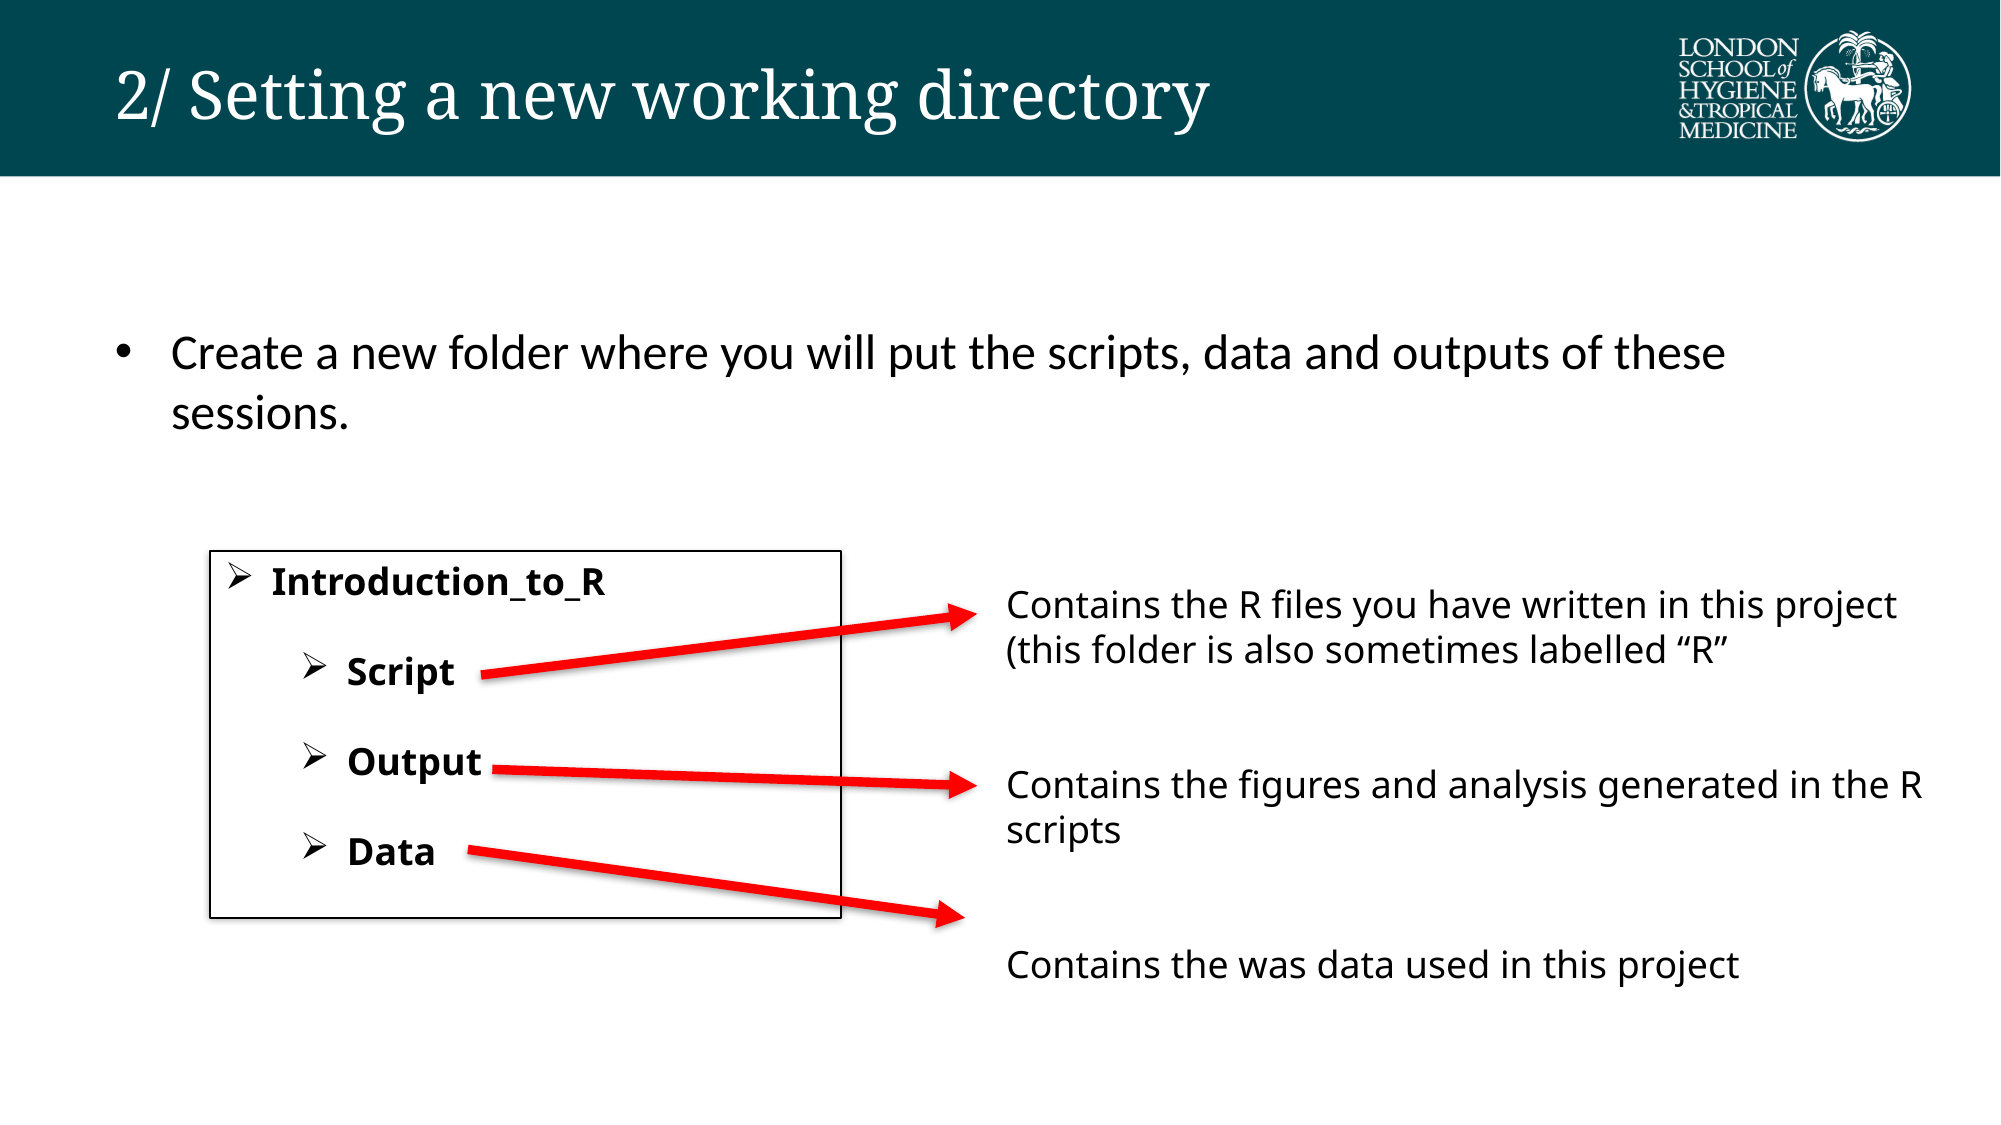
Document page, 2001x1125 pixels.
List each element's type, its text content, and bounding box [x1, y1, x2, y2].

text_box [467, 849, 966, 919]
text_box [480, 613, 978, 676]
picture [0, 0, 2001, 1125]
list Create a new folder where you will put the scripts, data and outputs of these sessions. [99, 242, 1900, 1034]
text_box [492, 769, 978, 787]
text_box Introduction_to_R Script Output Data [209, 550, 842, 919]
title 2/ Setting a new working directory [99, 45, 1656, 148]
text_box Contains the R files you have written in this project (this folder is also sometimes labelled “R” Contains the figures and analysis generated in the R scripts Contains the was data used in this project [991, 573, 1962, 994]
